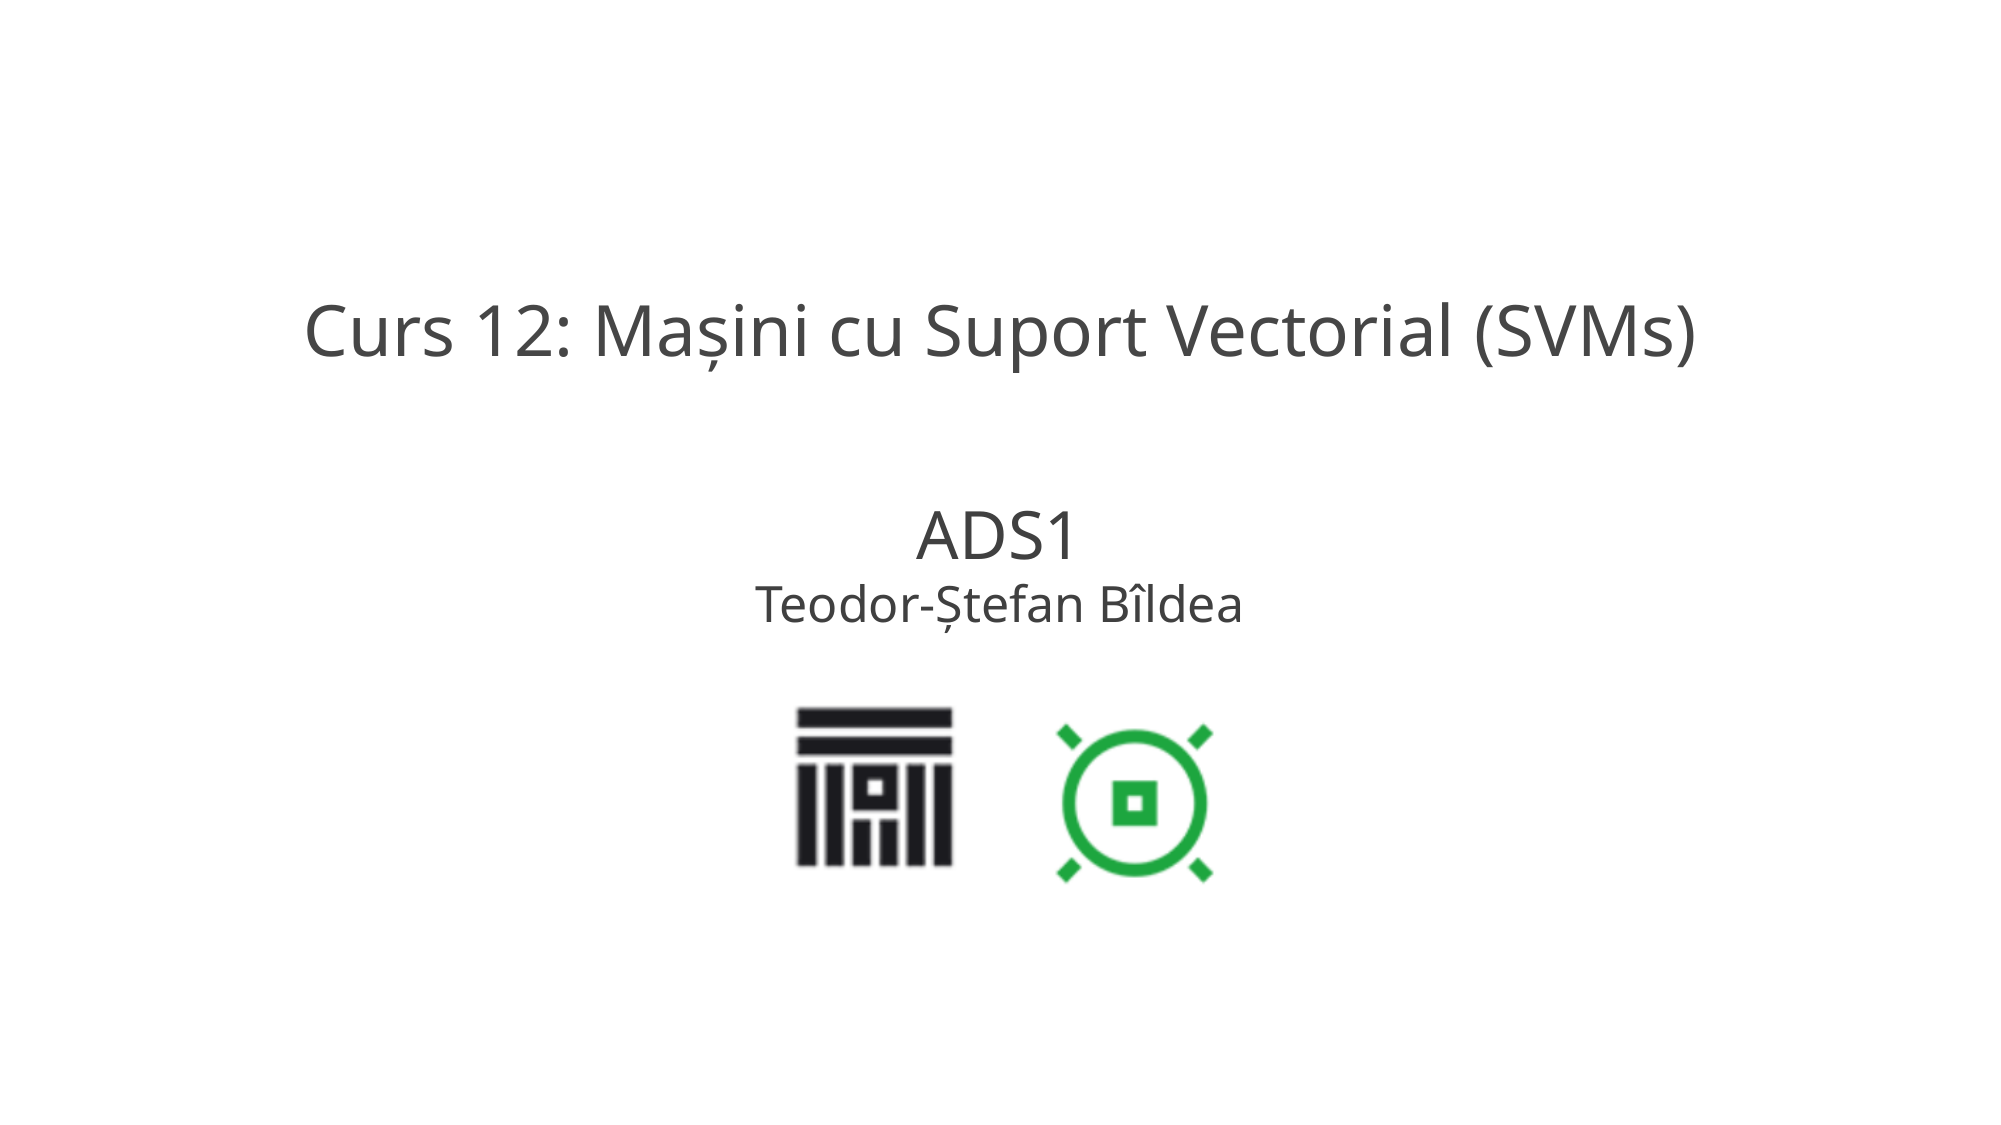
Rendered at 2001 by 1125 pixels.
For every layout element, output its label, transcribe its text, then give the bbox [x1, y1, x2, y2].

picture [767, 673, 1259, 921]
title Curs 12: Mașini cu Suport Vectorial (SVMs) [150, 278, 1850, 520]
